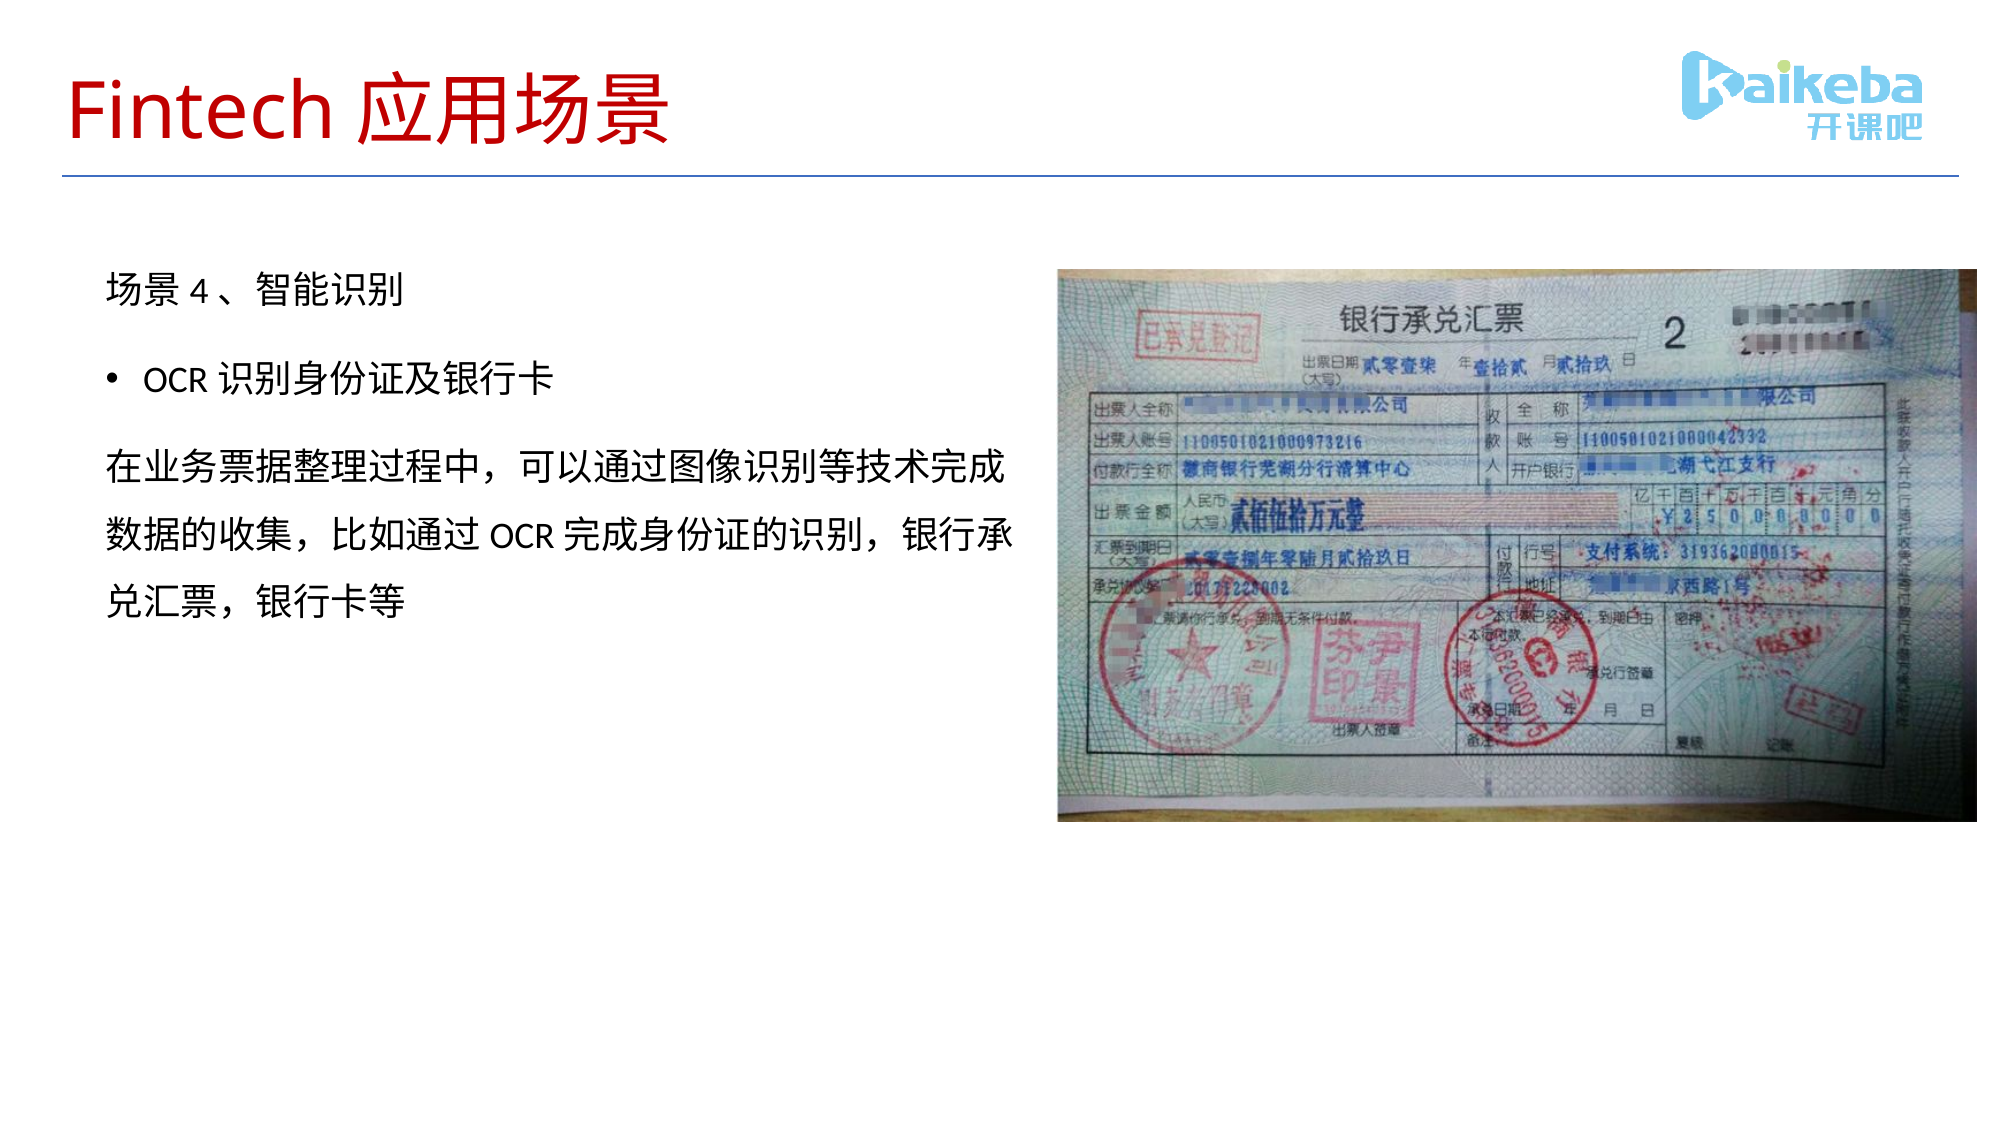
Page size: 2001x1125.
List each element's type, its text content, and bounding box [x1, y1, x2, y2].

text_box 场景4、智能识别 OCR识别身份证及银行卡 在业务票据整理过程中，可以通过图像识别等技术完成数据的收集，比如通过OCR完成身份证的识别，银行承兑汇票，银行卡等 [98, 236, 1043, 927]
picture [1056, 269, 1977, 822]
title Fintech应用场景 [57, 59, 1728, 167]
